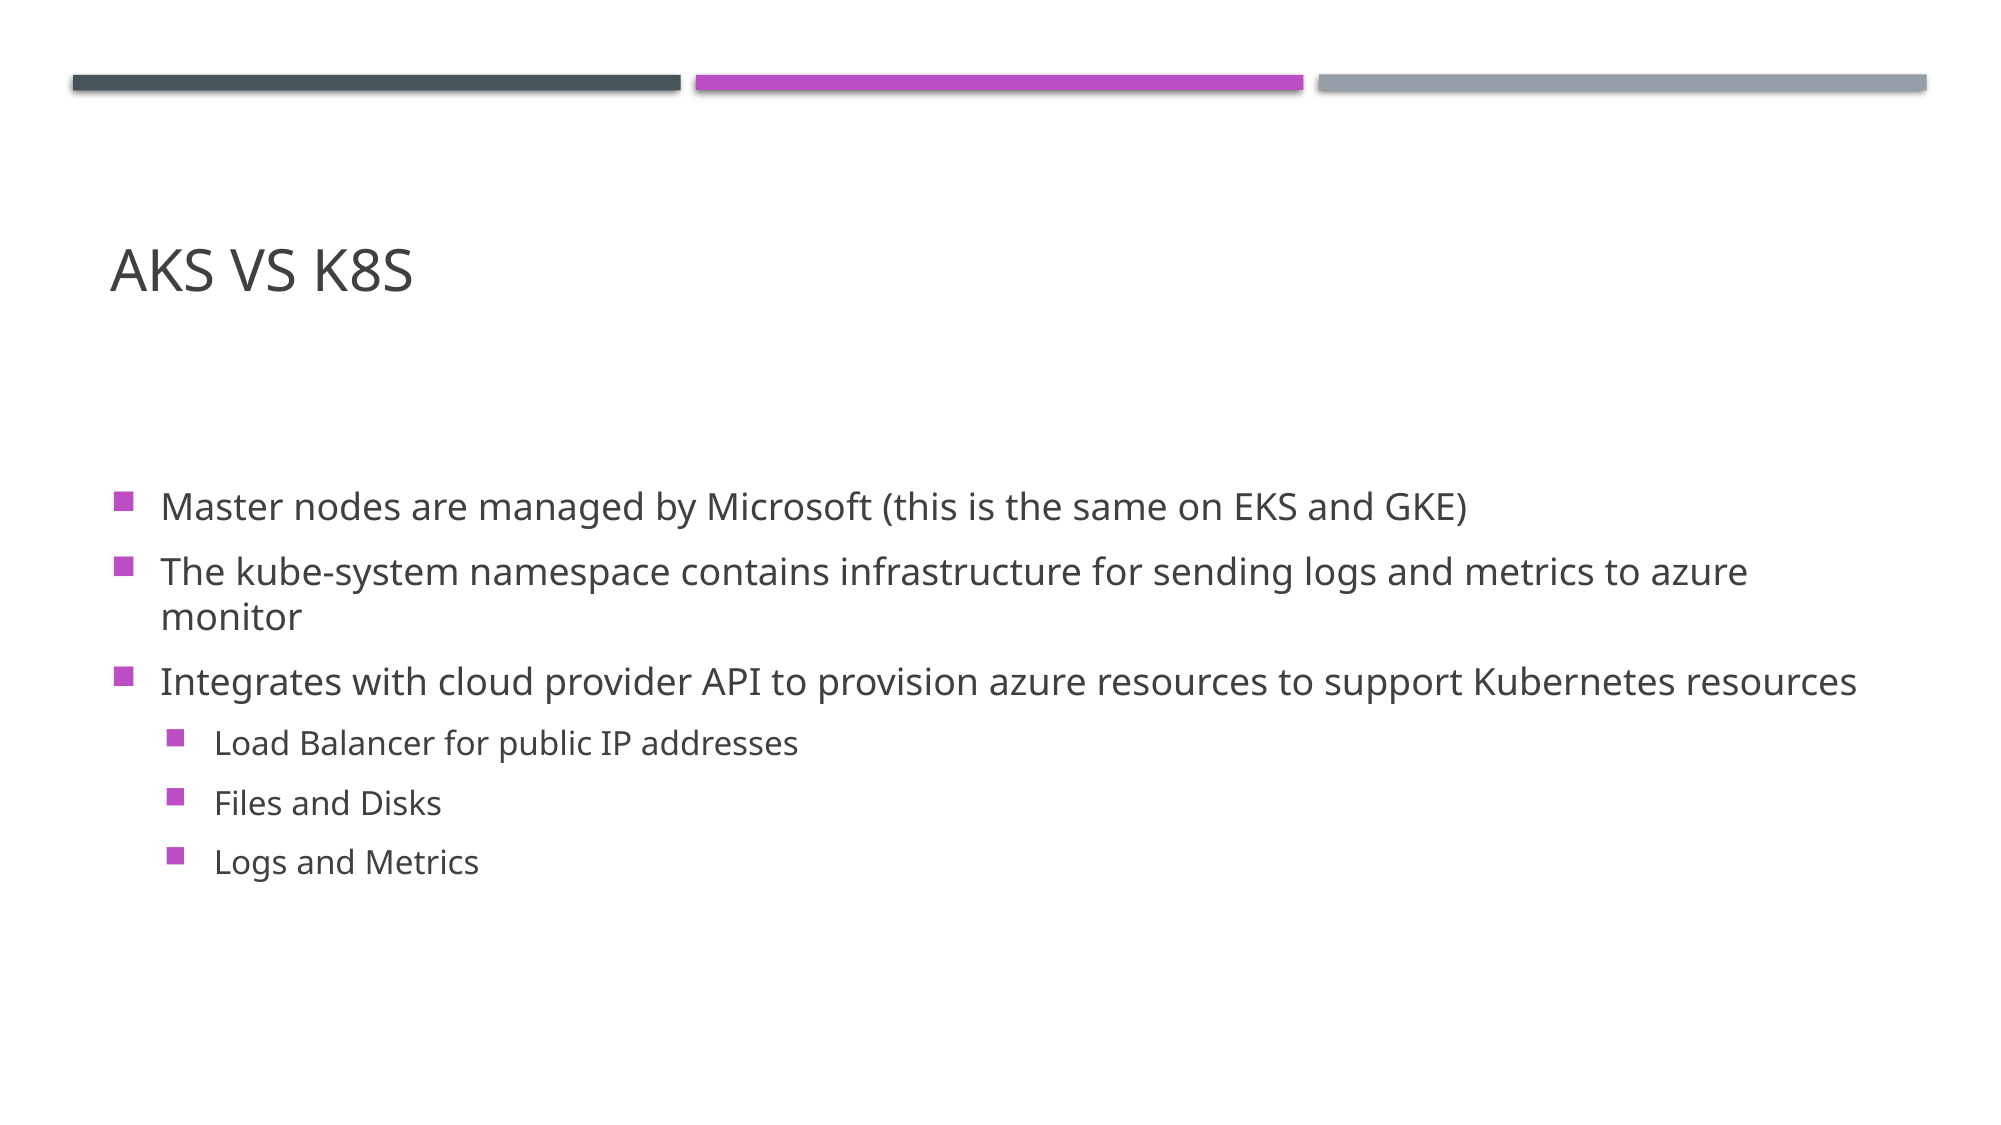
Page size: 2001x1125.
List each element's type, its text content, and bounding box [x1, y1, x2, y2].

list Master nodes are managed by Microsoft (this is the same on EKS and GKE) The kube-system namespace contains infrastructure for sending logs and metrics to azure monitor Integrates with cloud provider API to provision azure resources to support Kubernetes resources Load Balancer for public IP addresses Files and Disks Logs and Metrics [95, 383, 1905, 981]
title AKS vs k8s [95, 115, 1905, 311]
